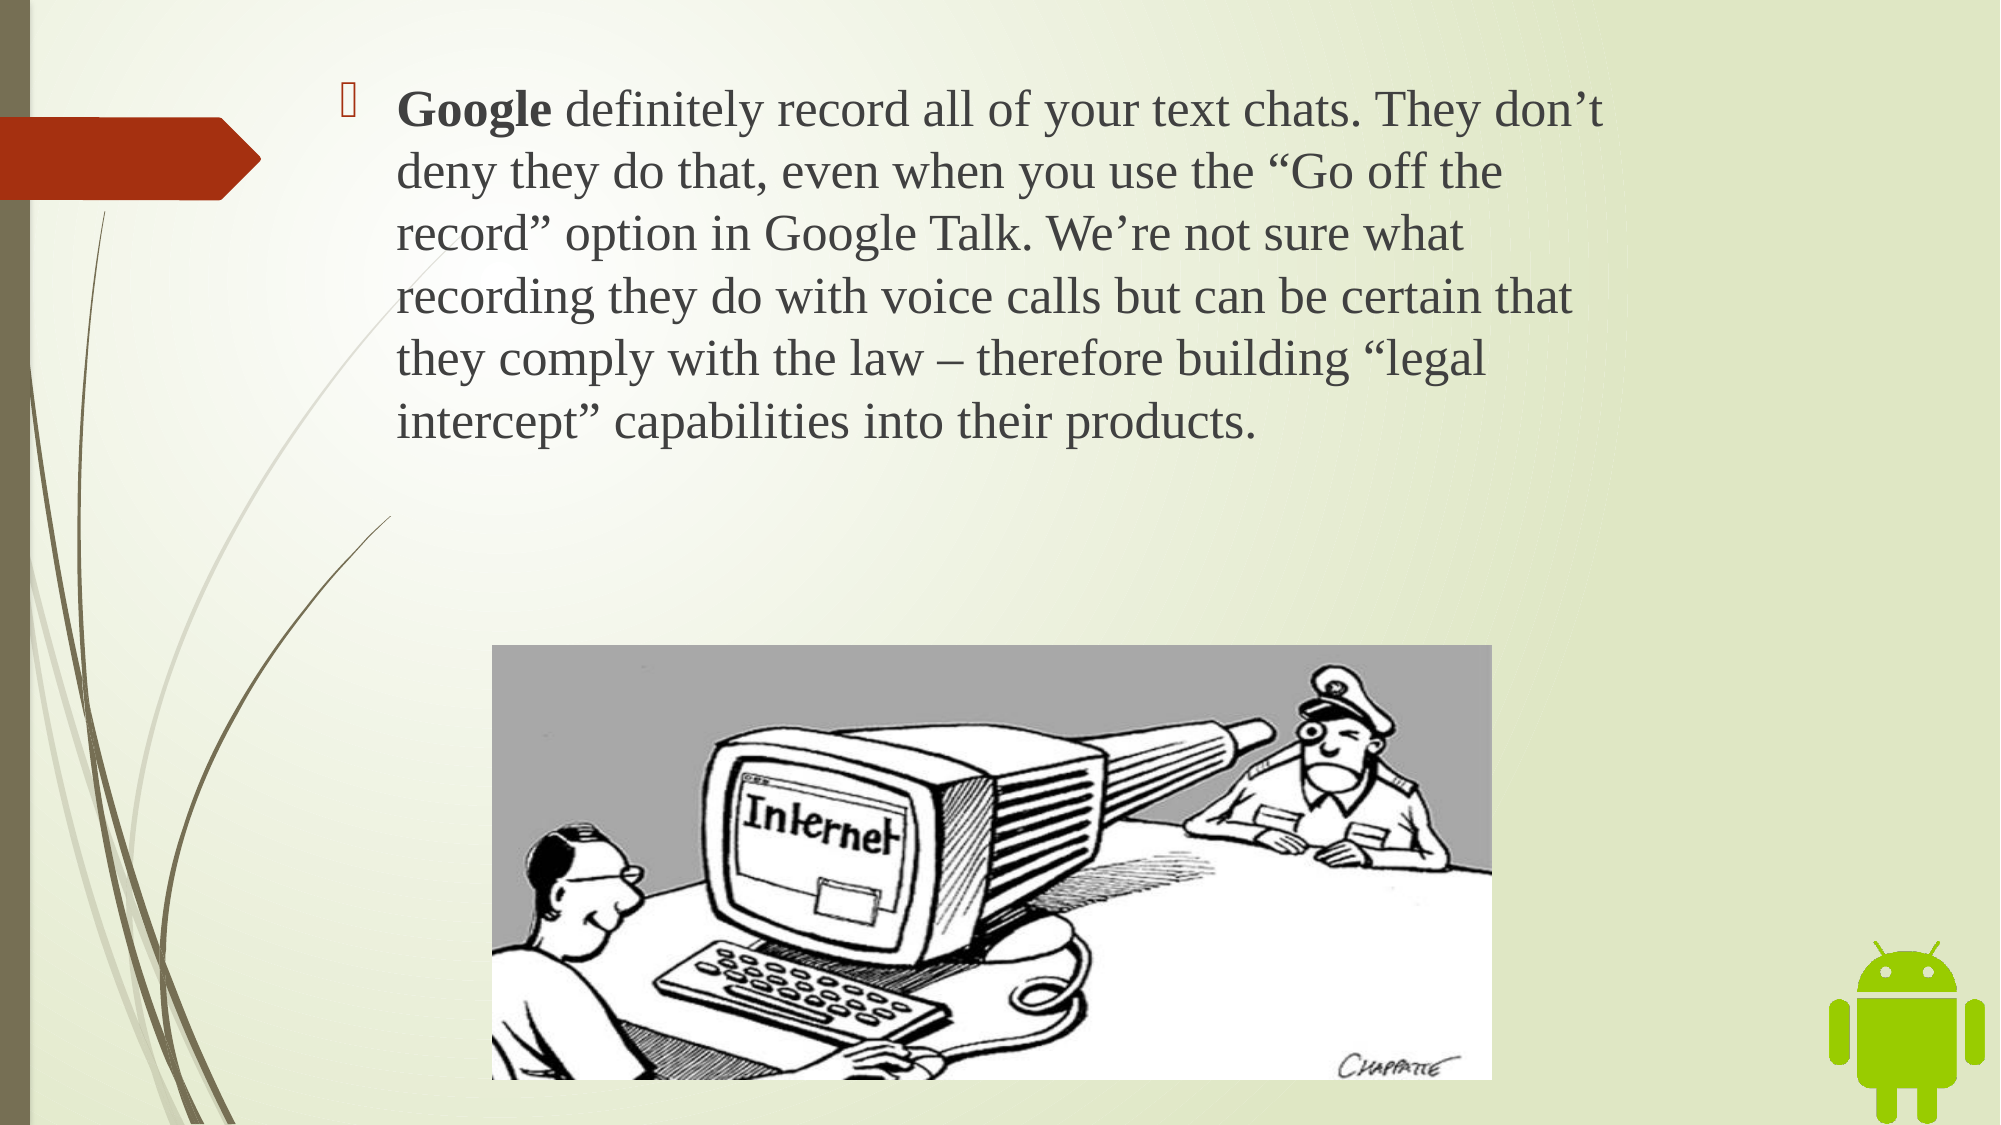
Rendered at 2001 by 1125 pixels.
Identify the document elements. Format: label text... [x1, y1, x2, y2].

list Google definitely record all of your text chats. They don’t deny they do that, even when you use the “Go off the record” option in Google Talk. We’re not sure what recording they do with voice calls but can be certain that they comply with the law – therefore building “legal intercept” capabilities into their products. [324, 66, 1675, 858]
picture [1813, 938, 2000, 1125]
picture [491, 644, 1493, 1081]
